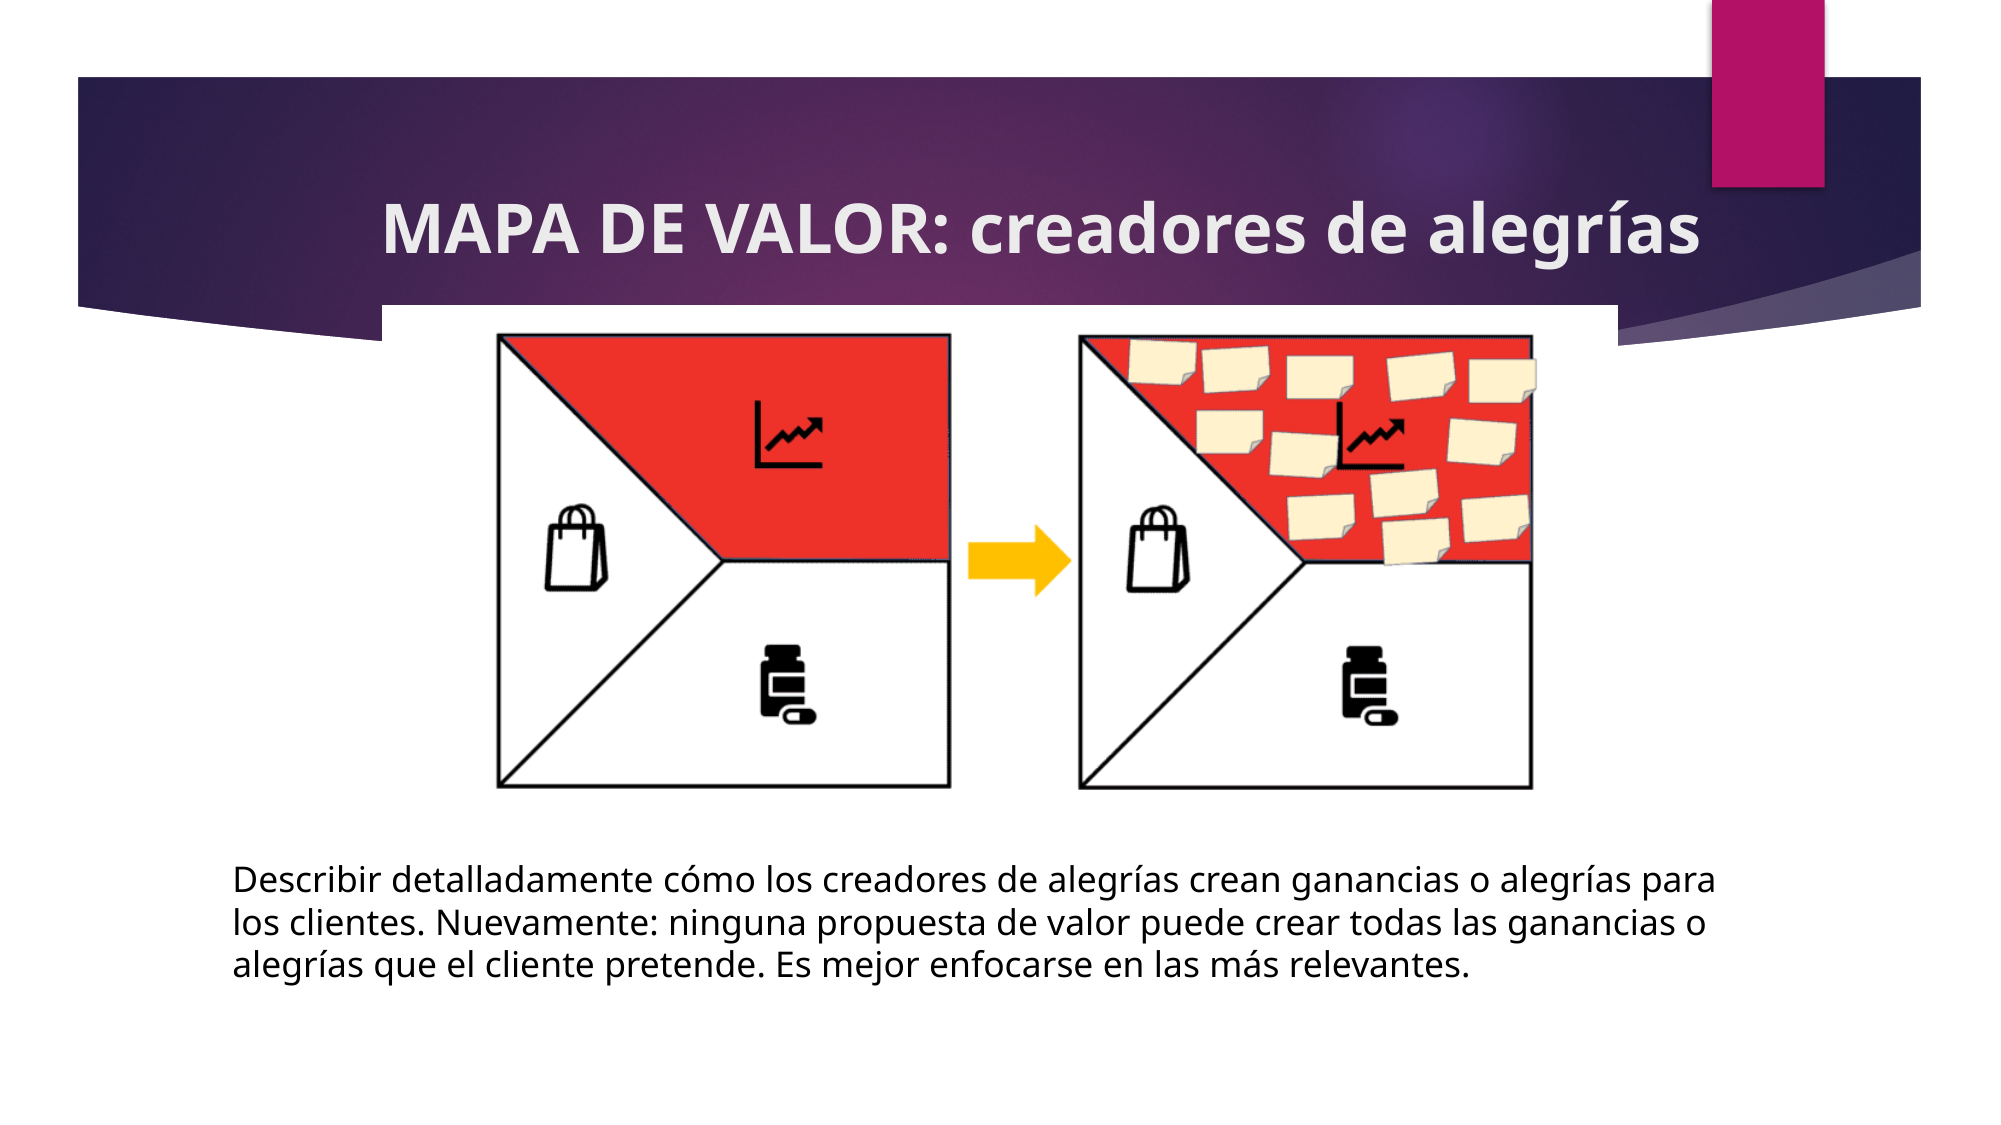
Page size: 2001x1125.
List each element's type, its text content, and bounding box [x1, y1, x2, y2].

title MAPA DE VALOR: creadores de alegrías [63, 152, 1726, 374]
picture [1726, 78, 1920, 306]
picture [381, 305, 1618, 819]
text_box Describir detalladamente cómo los creadores de alegrías crean ganancias o alegrías para los clientes. Nuevamente: ninguna propuesta de valor puede crear todas las ganancias o alegrías que el cliente pretende. Es mejor enfocarse en las más relevantes. [230, 855, 1770, 985]
picture [79, 78, 1712, 152]
